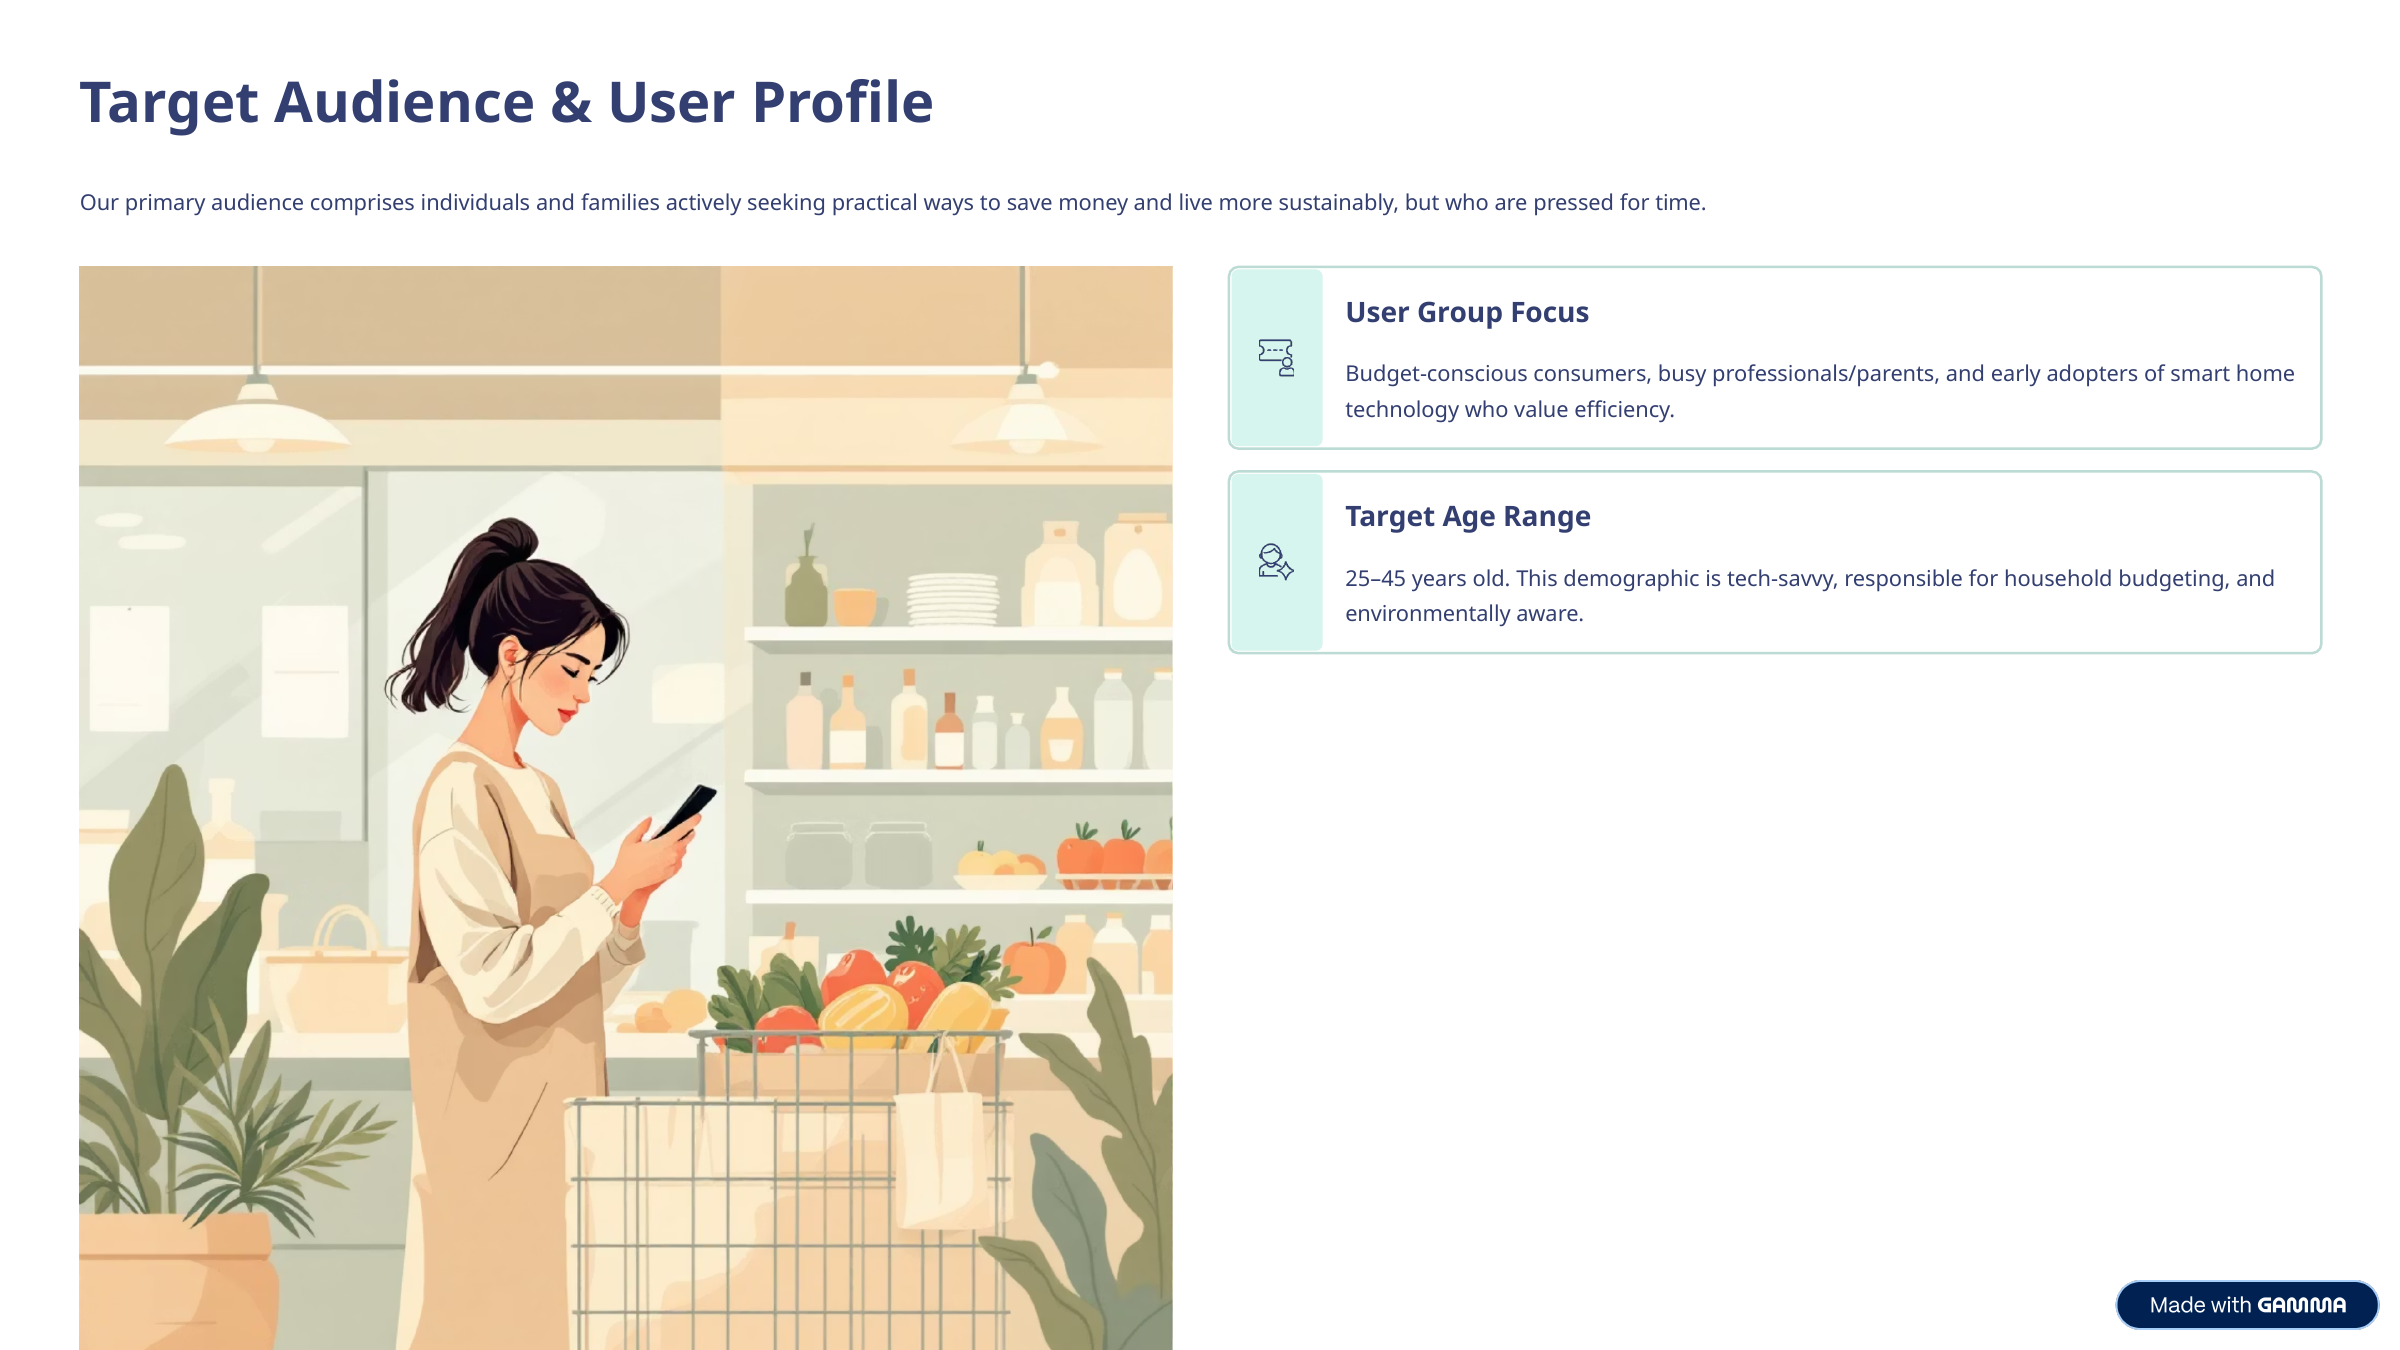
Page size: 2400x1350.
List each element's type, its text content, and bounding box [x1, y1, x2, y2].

text_box [1231, 269, 1323, 447]
text_box [1228, 266, 2322, 449]
text_box 25–45 years old. This demographic is tech-savvy, responsible for household budgeting, and environmentally aware. [1345, 555, 2319, 628]
text_box User Group Focus [1345, 292, 1661, 328]
text_box Target Audience & User Profile [79, 62, 1156, 134]
text_box [1228, 471, 2322, 654]
picture [79, 266, 1173, 1350]
picture [2106, 1271, 2389, 1339]
text_box Our primary audience comprises individuals and families actively seeking practical ways to save money and live more sustainably, but who are pressed for time. [79, 179, 2321, 216]
text_box Budget-conscious consumers, busy professionals/parents, and early adopters of smart home technology who value efficiency. [1345, 350, 2319, 424]
picture [1259, 540, 1294, 584]
picture [1259, 336, 1294, 380]
text_box Target Age Range [1345, 496, 1663, 533]
text_box [1231, 473, 1323, 651]
